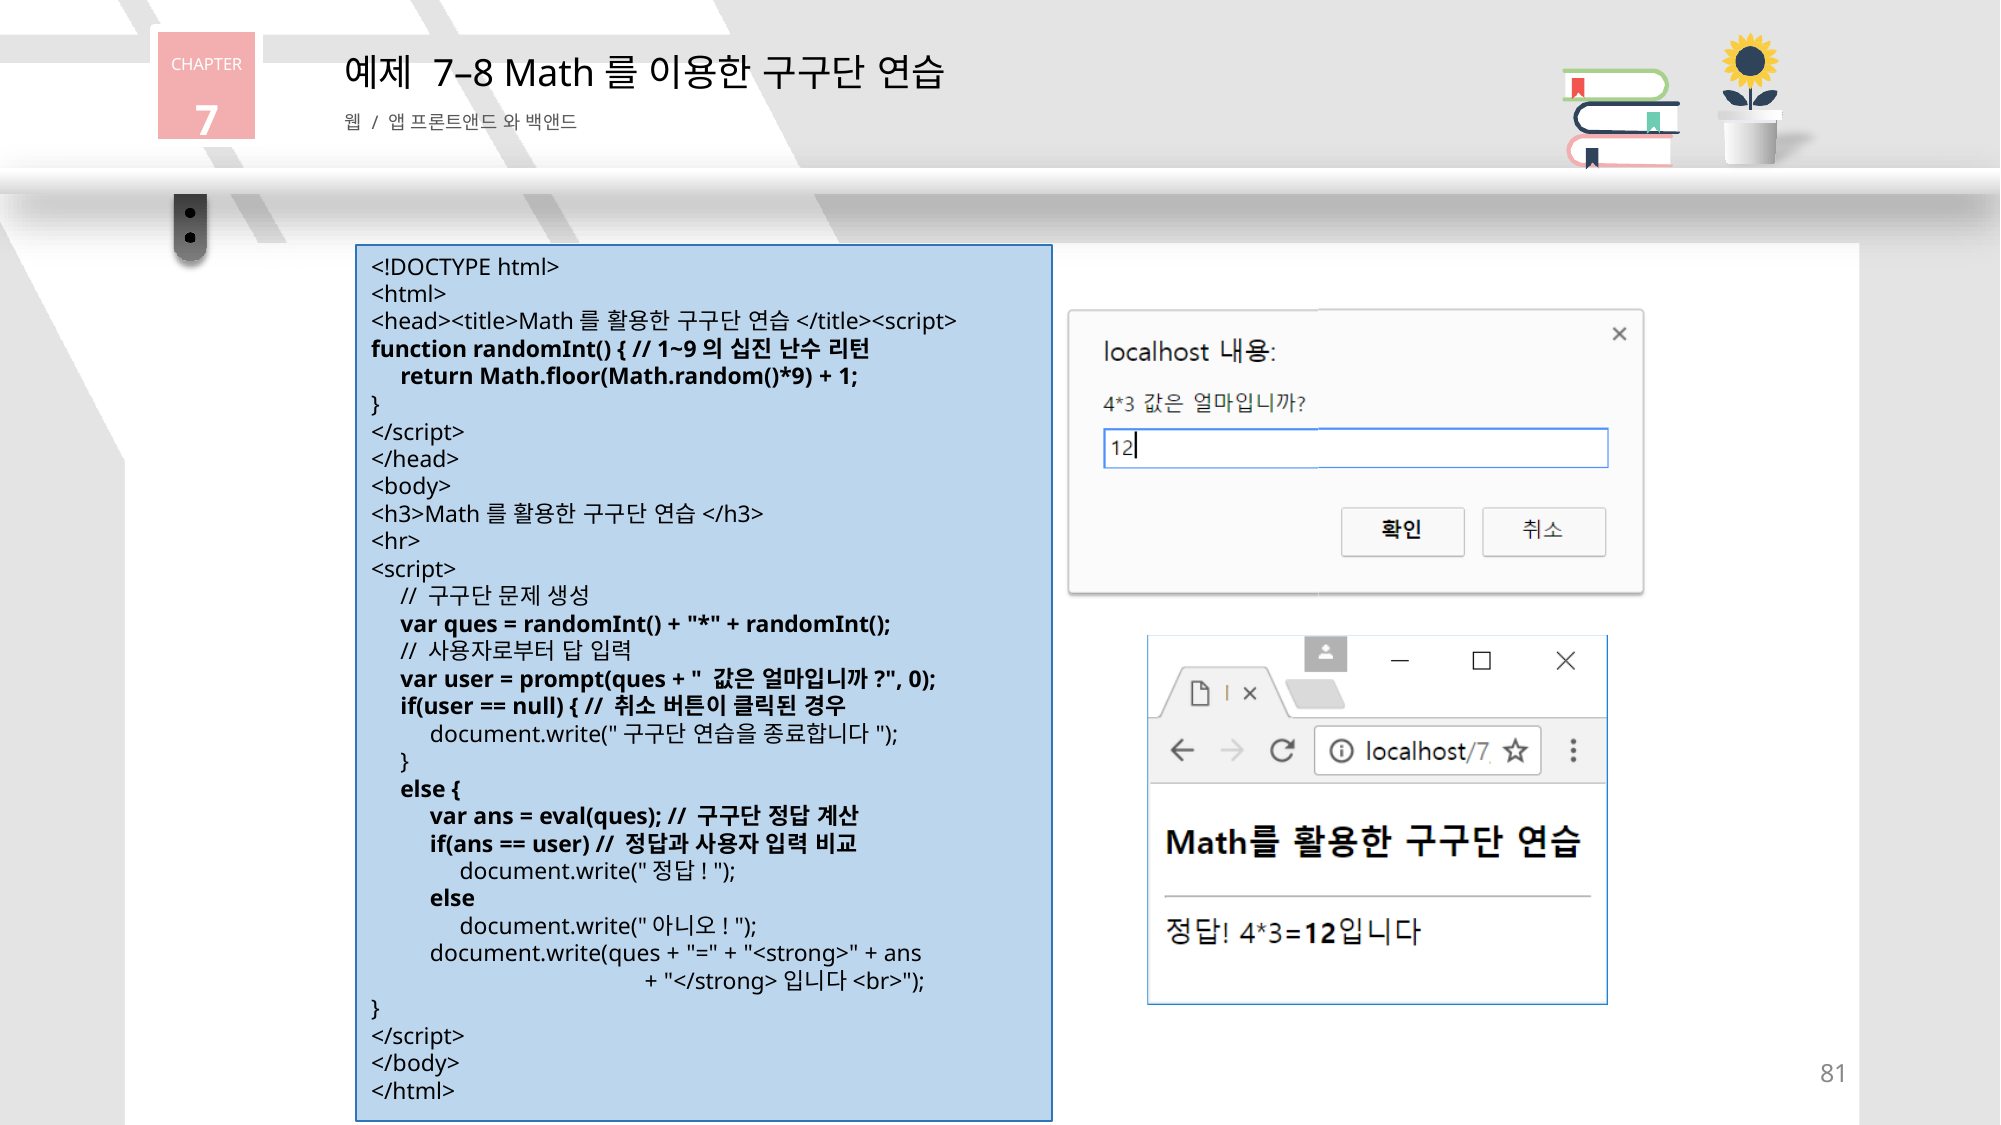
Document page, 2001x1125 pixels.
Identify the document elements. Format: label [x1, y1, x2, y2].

text_box [0, 0, 2000, 1125]
title [342, 47, 975, 238]
